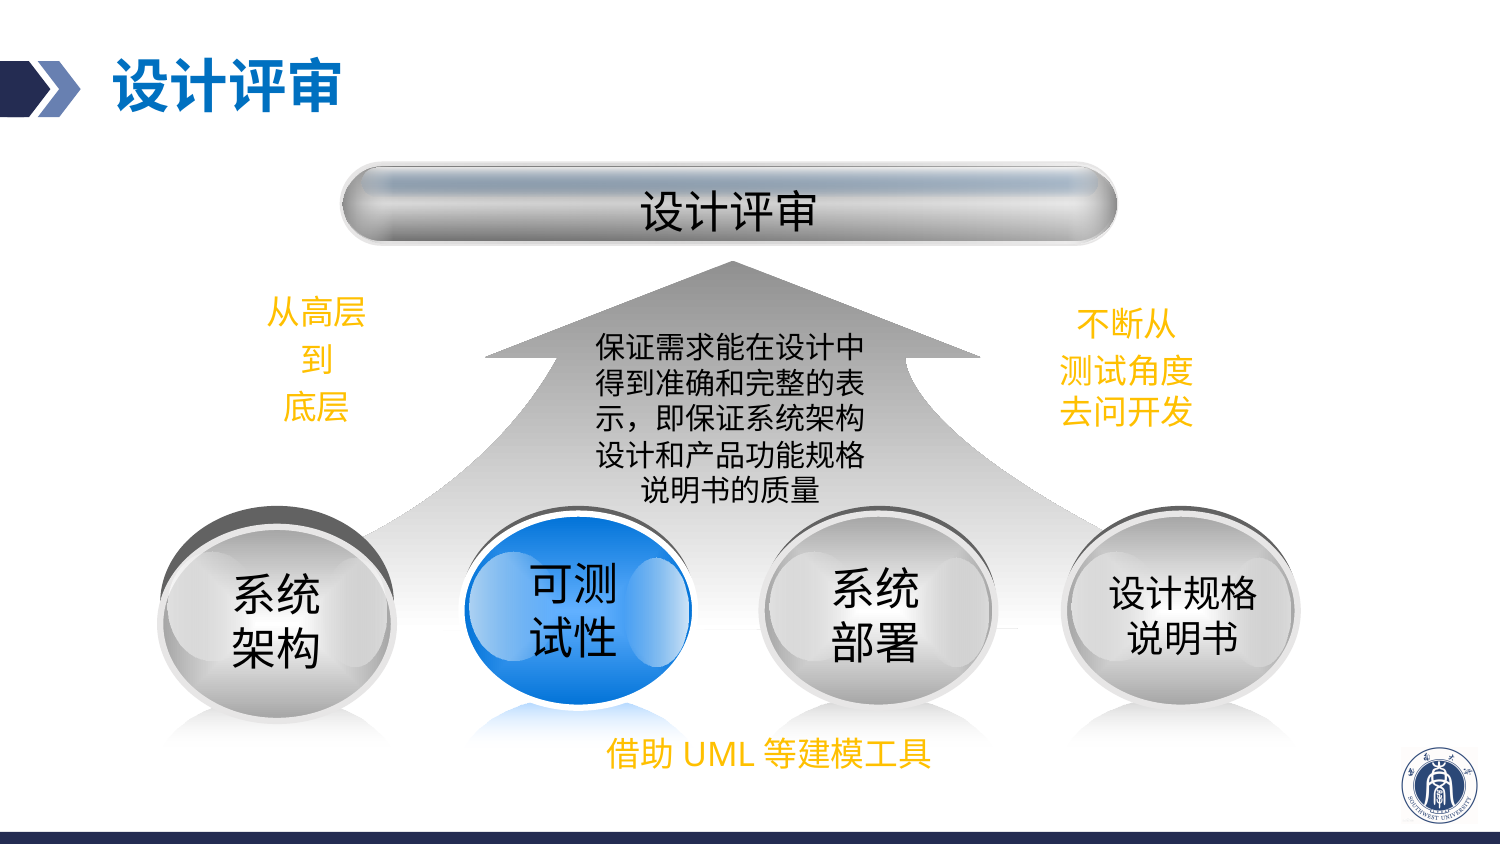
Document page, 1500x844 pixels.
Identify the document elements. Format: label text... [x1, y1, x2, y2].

text_box 借助UML等建模工具 [591, 749, 947, 781]
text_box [160, 163, 1298, 749]
picture [1401, 747, 1478, 824]
title 设计评审 [96, 44, 949, 132]
